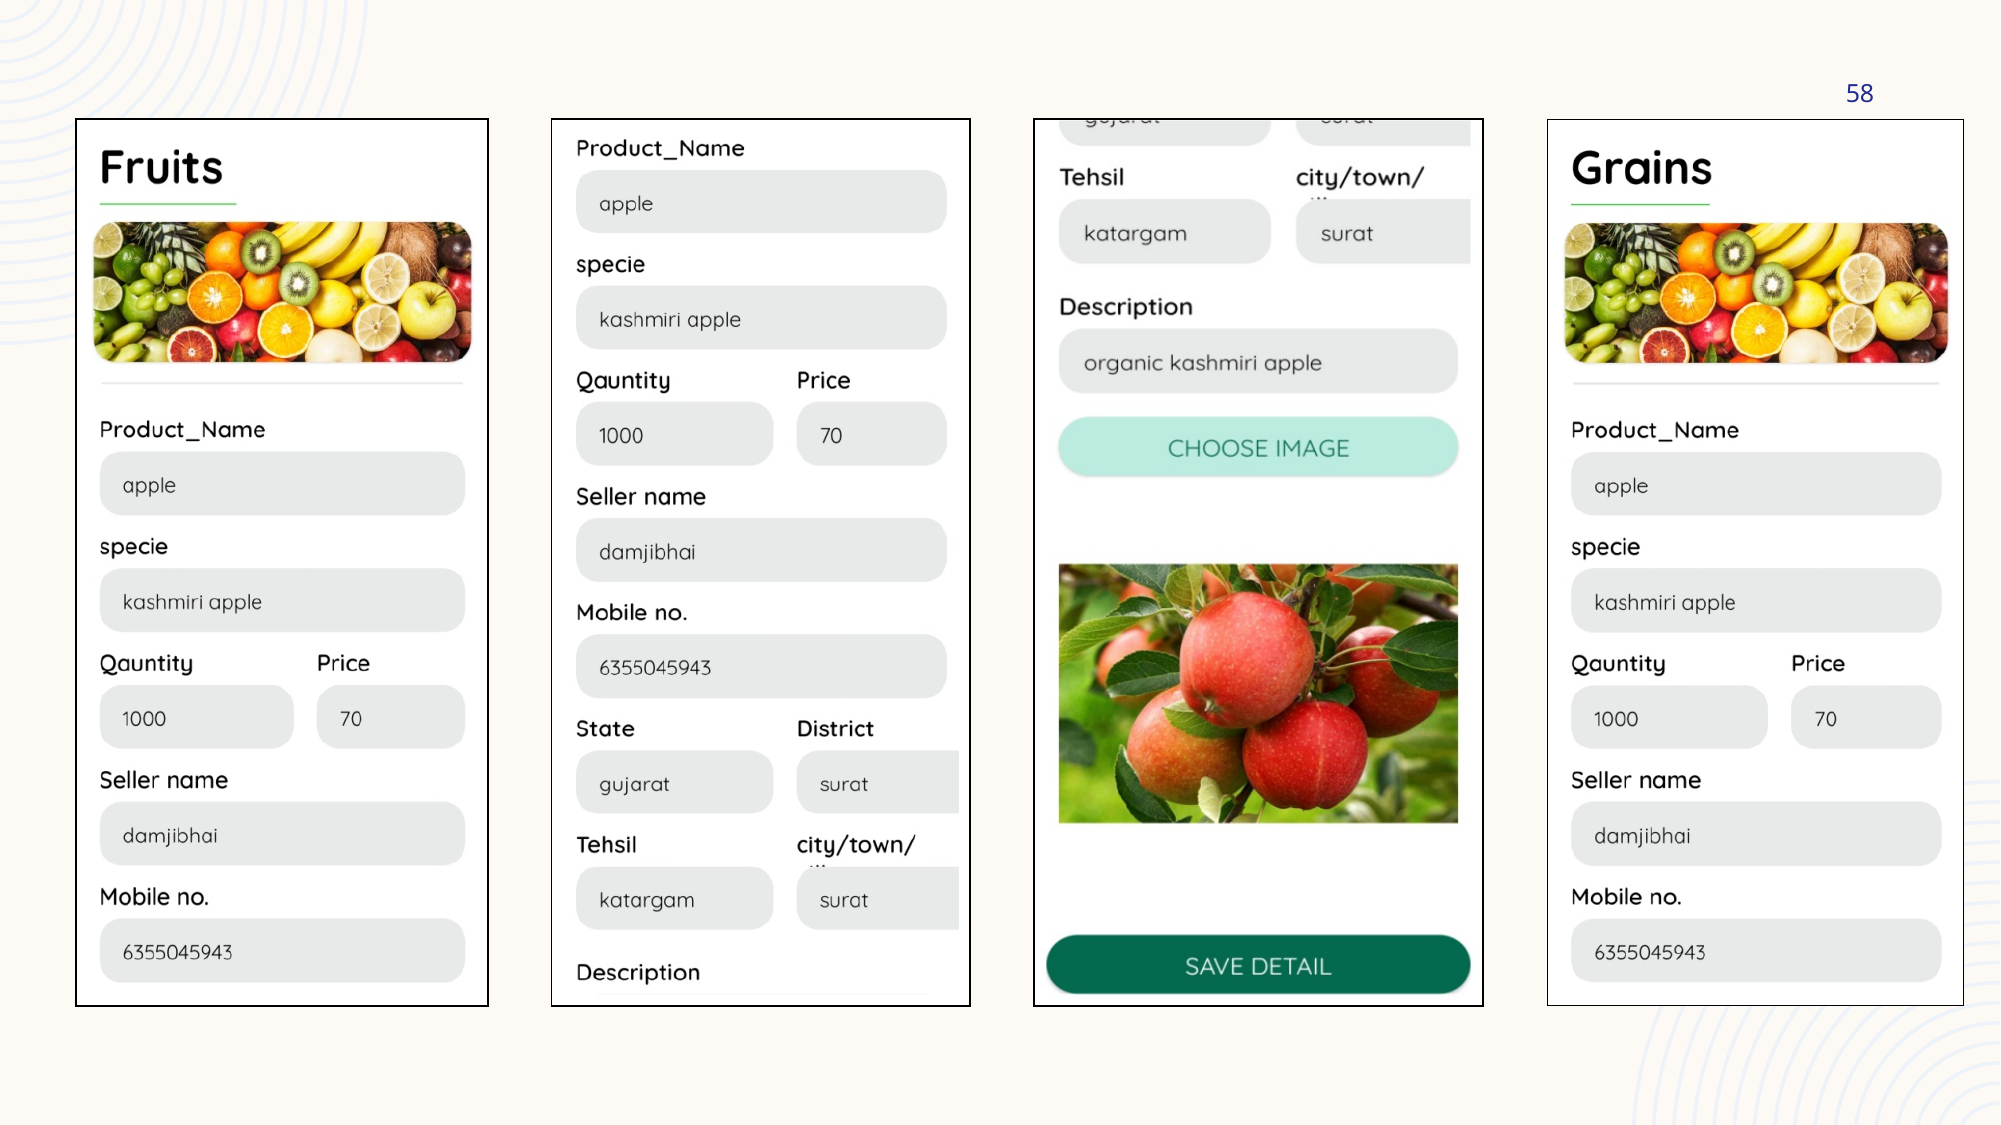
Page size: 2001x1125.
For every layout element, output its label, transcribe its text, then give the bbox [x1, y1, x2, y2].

slide_number 58 [1712, 75, 1875, 116]
picture [1547, 119, 1964, 1006]
picture [1034, 119, 1483, 1006]
picture [76, 119, 488, 1006]
picture [552, 119, 970, 1006]
